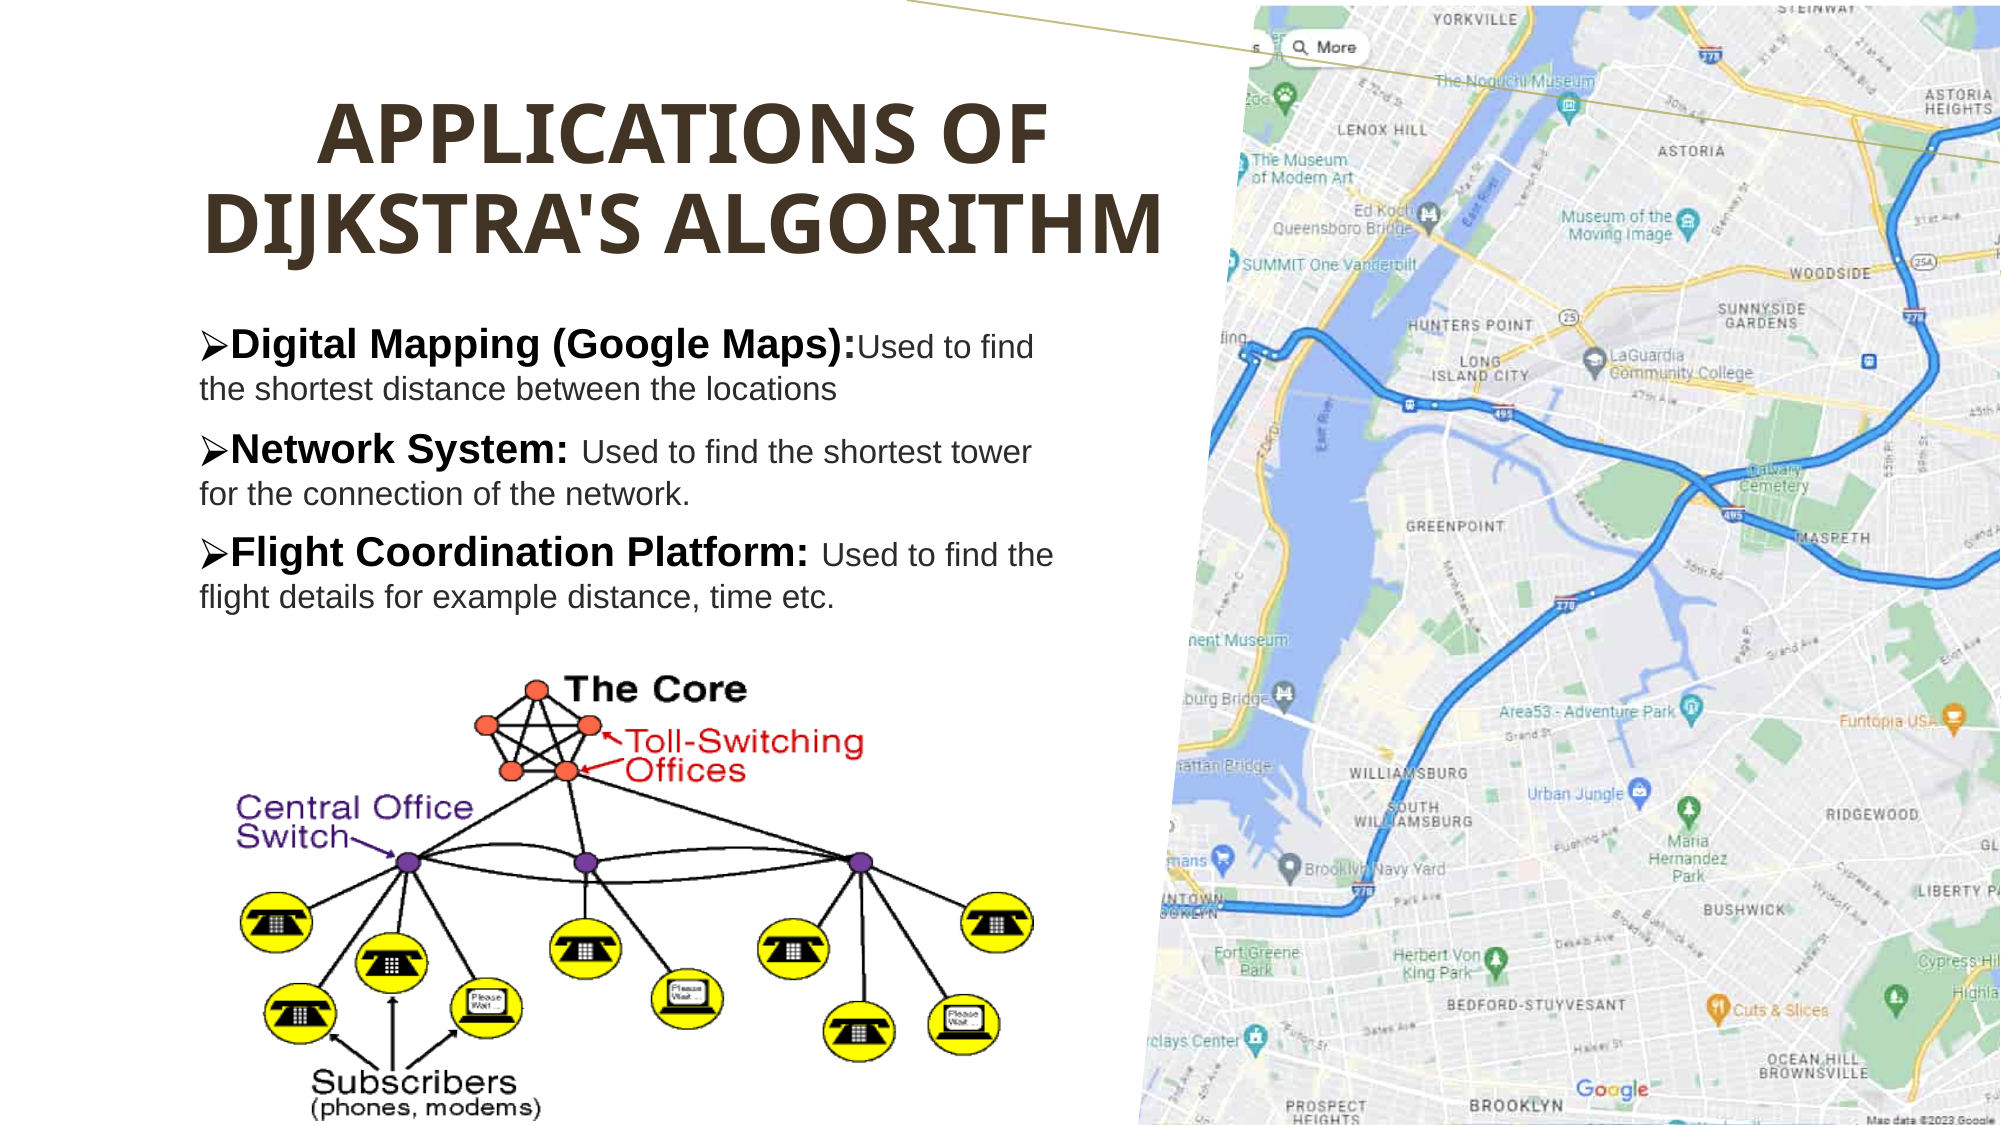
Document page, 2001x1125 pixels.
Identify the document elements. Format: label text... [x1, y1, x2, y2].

text_box [0, 0, 1132, 1125]
picture [1137, 163, 2000, 1125]
title APPLICATIONS OF DIJKSTRA'S ALGORITHM [181, 39, 1132, 325]
text_box Digital Mapping (Google Maps):Used to find the shortest distance between the locations Network System: Used to find the shortest tower for the connection of the network. Flight Coordination Platform: Used to find the flight details for example distance, time etc. [184, 307, 1085, 652]
picture [235, 667, 1034, 1121]
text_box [906, 0, 2000, 163]
